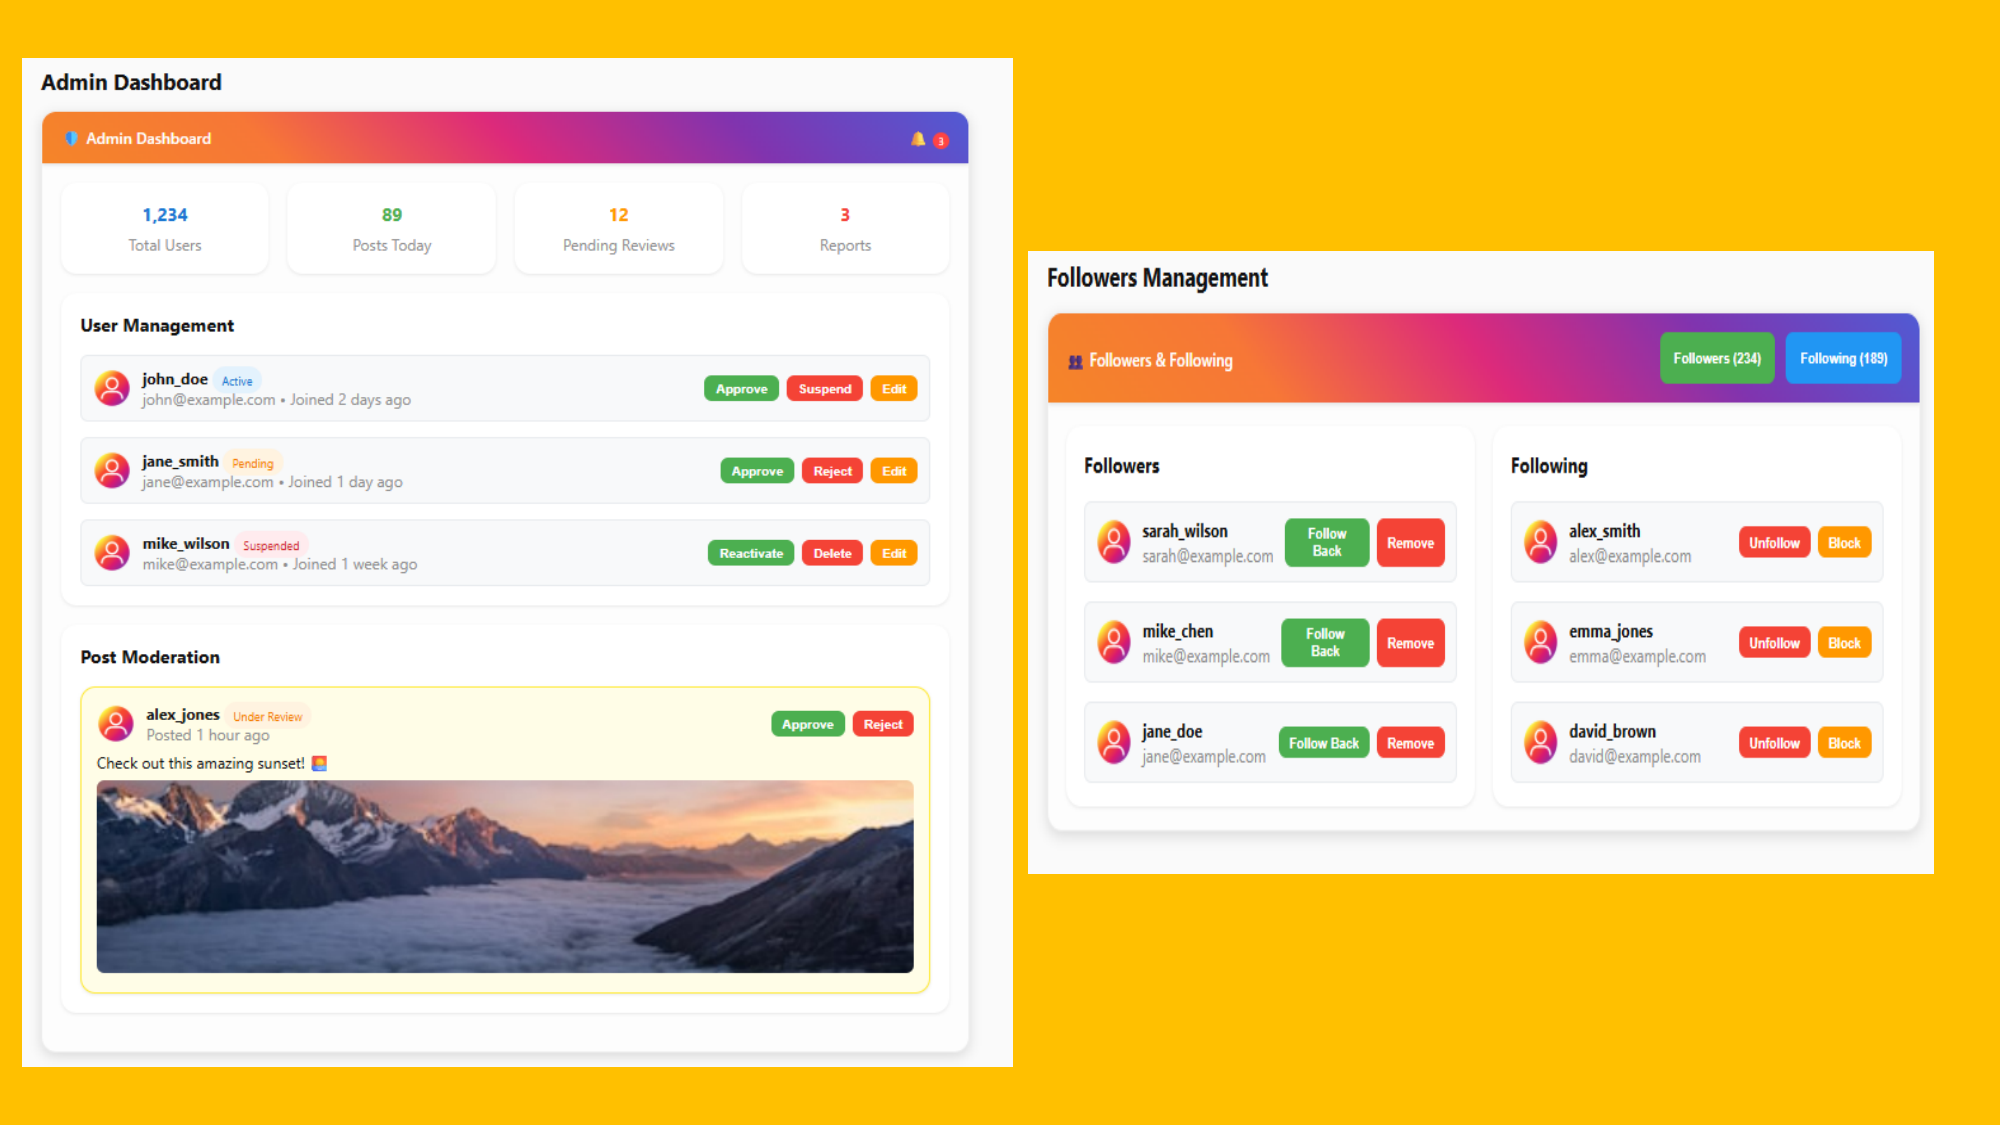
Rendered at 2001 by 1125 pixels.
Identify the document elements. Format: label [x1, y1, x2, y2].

picture [1028, 250, 1934, 874]
picture [22, 58, 1013, 1067]
